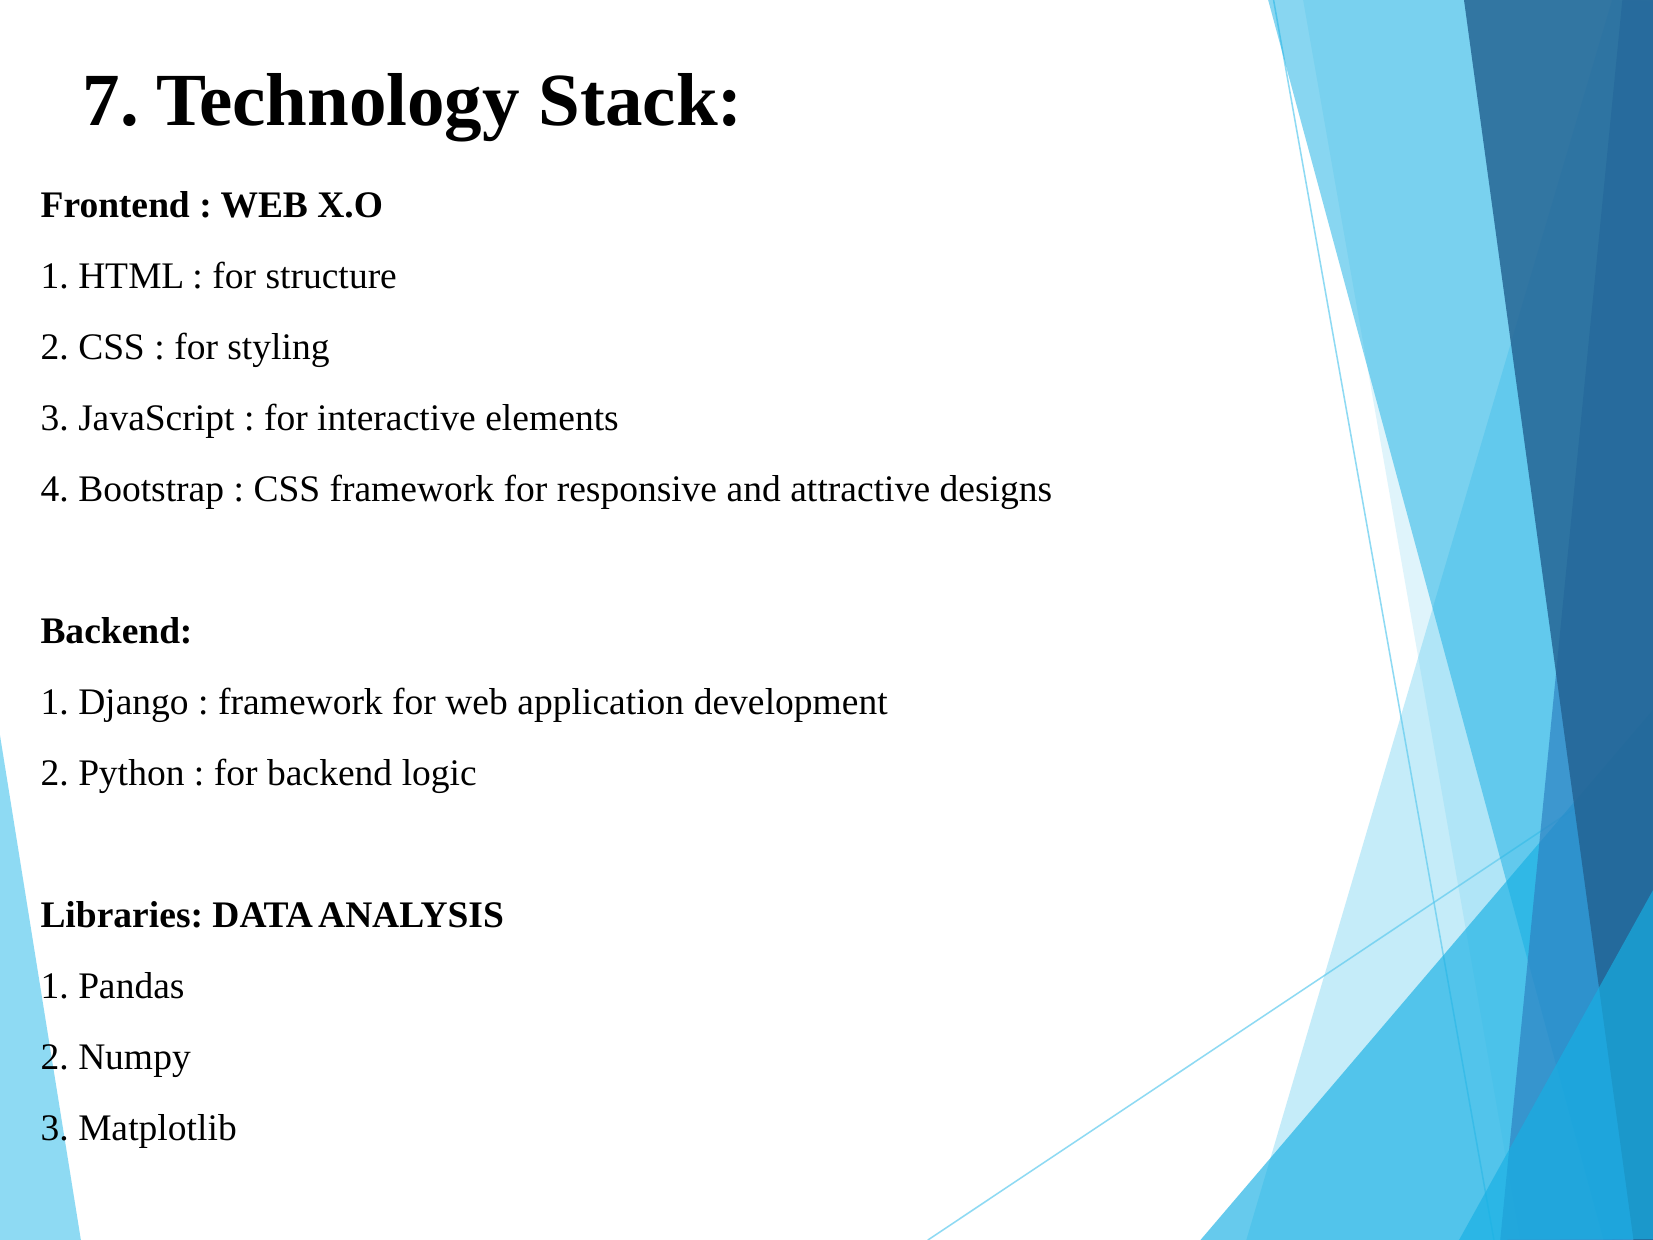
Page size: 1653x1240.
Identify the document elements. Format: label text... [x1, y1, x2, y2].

text_box Frontend : WEB X.O 1. HTML : for structure 2. CSS : for styling 3. JavaScript : for interactive elements 4. Bootstrap : CSS framework for responsive and attractive designs Backend: 1. Django : framework for web application development 2. Python : for backend logic Libraries: DATA ANALYSIS 1. Pandas 2. Numpy 3. Matplotlib [40, 184, 1612, 1149]
text_box 7. Technology Stack: [82, 57, 1571, 142]
